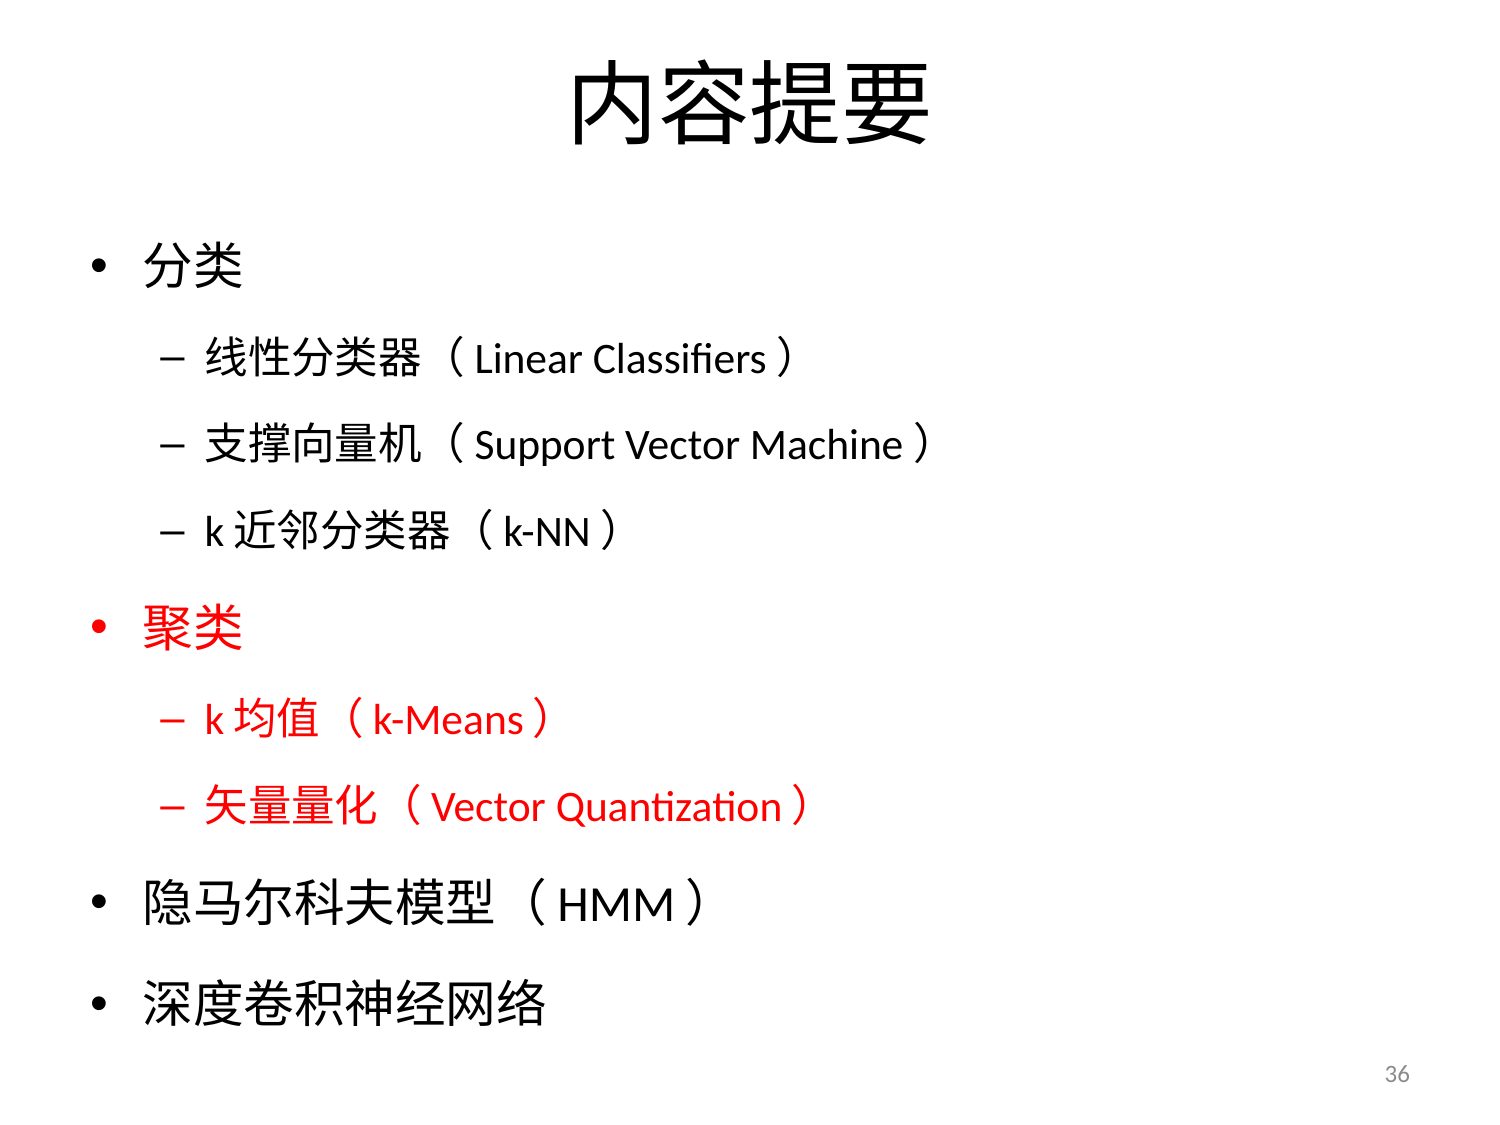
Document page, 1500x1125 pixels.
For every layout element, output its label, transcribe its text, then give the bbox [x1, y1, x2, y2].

list 分类 线性分类器（Linear Classifiers） 支撑向量机（Support Vector Machine） k近邻分类器（k-NN） 聚类 k均值（k-Means） 矢量量化（Vector Quantization） 隐马尔科夫模型（HMM） 深度卷积神经网络 [75, 196, 1425, 1043]
title 内容提要 [75, 7, 1425, 195]
slide_number 36 [1074, 1042, 1425, 1103]
